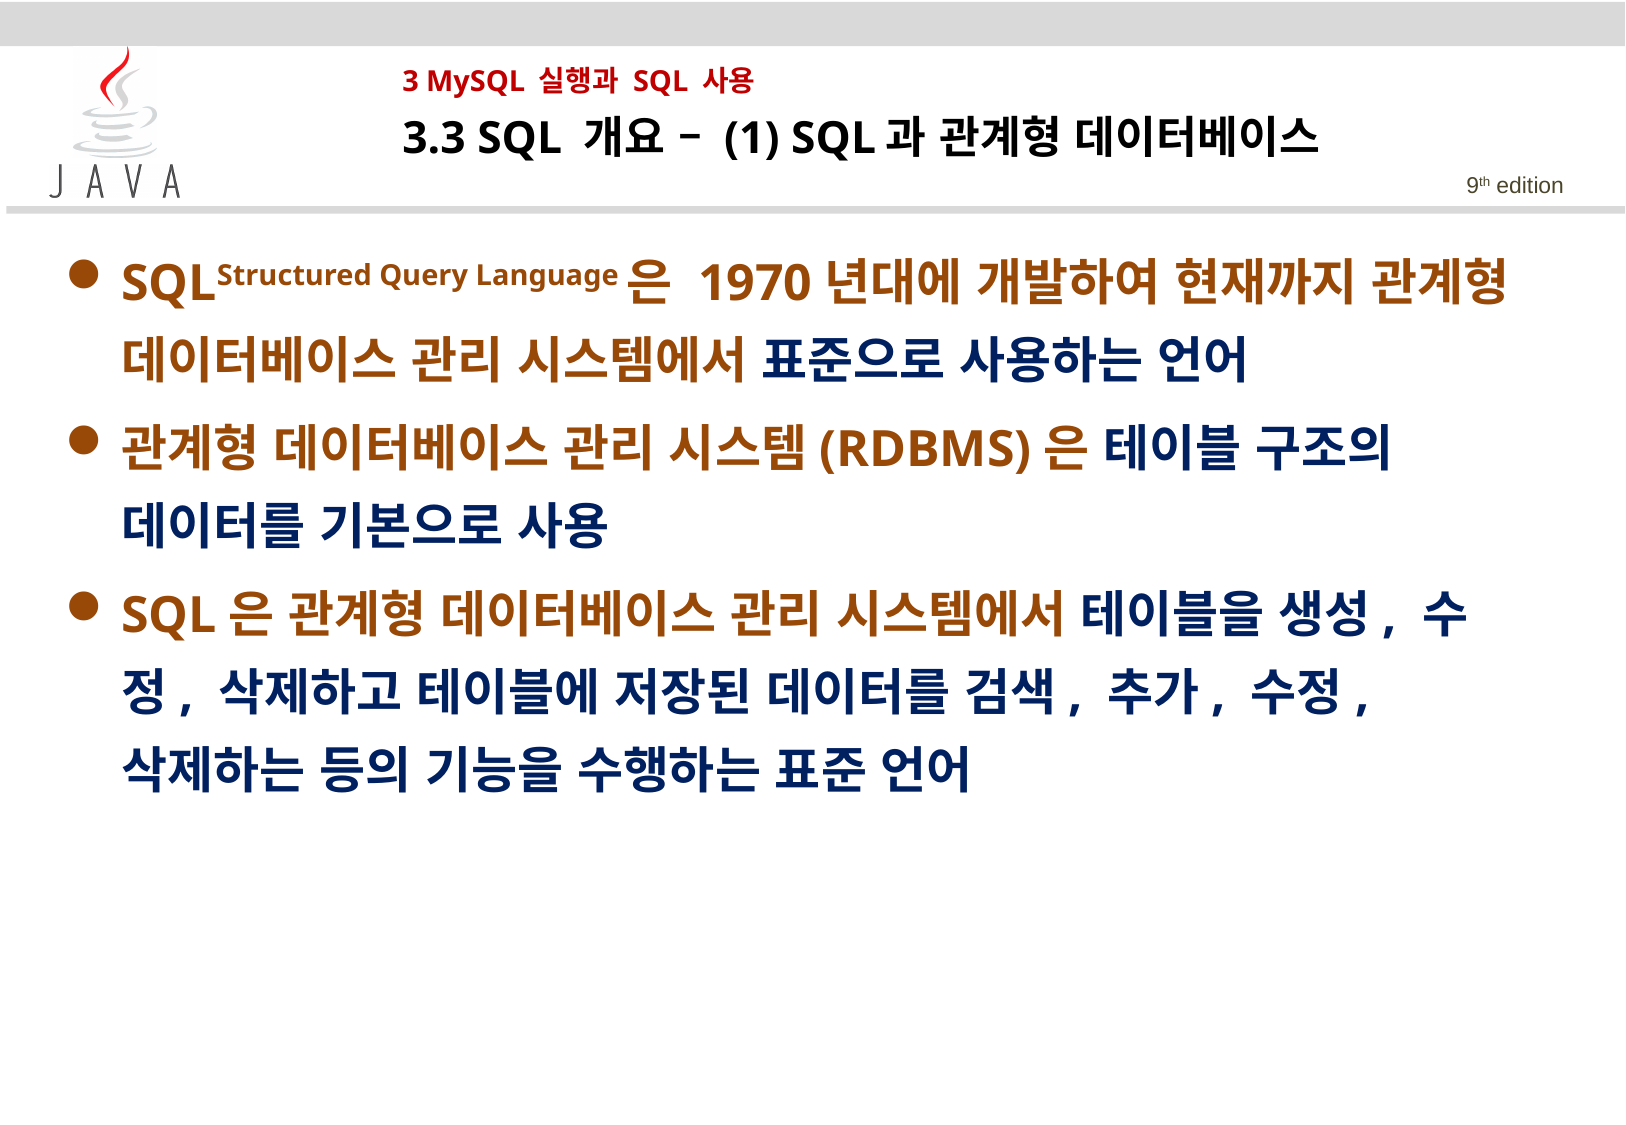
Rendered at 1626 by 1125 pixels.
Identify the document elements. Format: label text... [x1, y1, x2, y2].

list SQLStructured Query Language은 1970년대에 개발하여 현재까지 관계형 데이터베이스 관리 시스템에서 표준으로 사용하는 언어 관계형 데이터베이스 관리 시스템(RDBMS)은 테이블 구조의 데이터를 기본으로 사용 SQL은 관계형 데이터베이스 관리 시스템에서 테이블을 생성, 수정, 삭제하고 테이블에 저장된 데이터를 검색, 추가, 수정, 삭제하는 등의 기능을 수행하는 표준 언어 [48, 223, 1552, 1064]
picture [73, 46, 157, 158]
list 3.3 SQL 개요 – (1) SQL과 관계형 데이터베이스 [387, 101, 1545, 171]
title 3 MySQL 실행과 SQL 사용 [387, 54, 1393, 105]
picture [49, 164, 180, 198]
